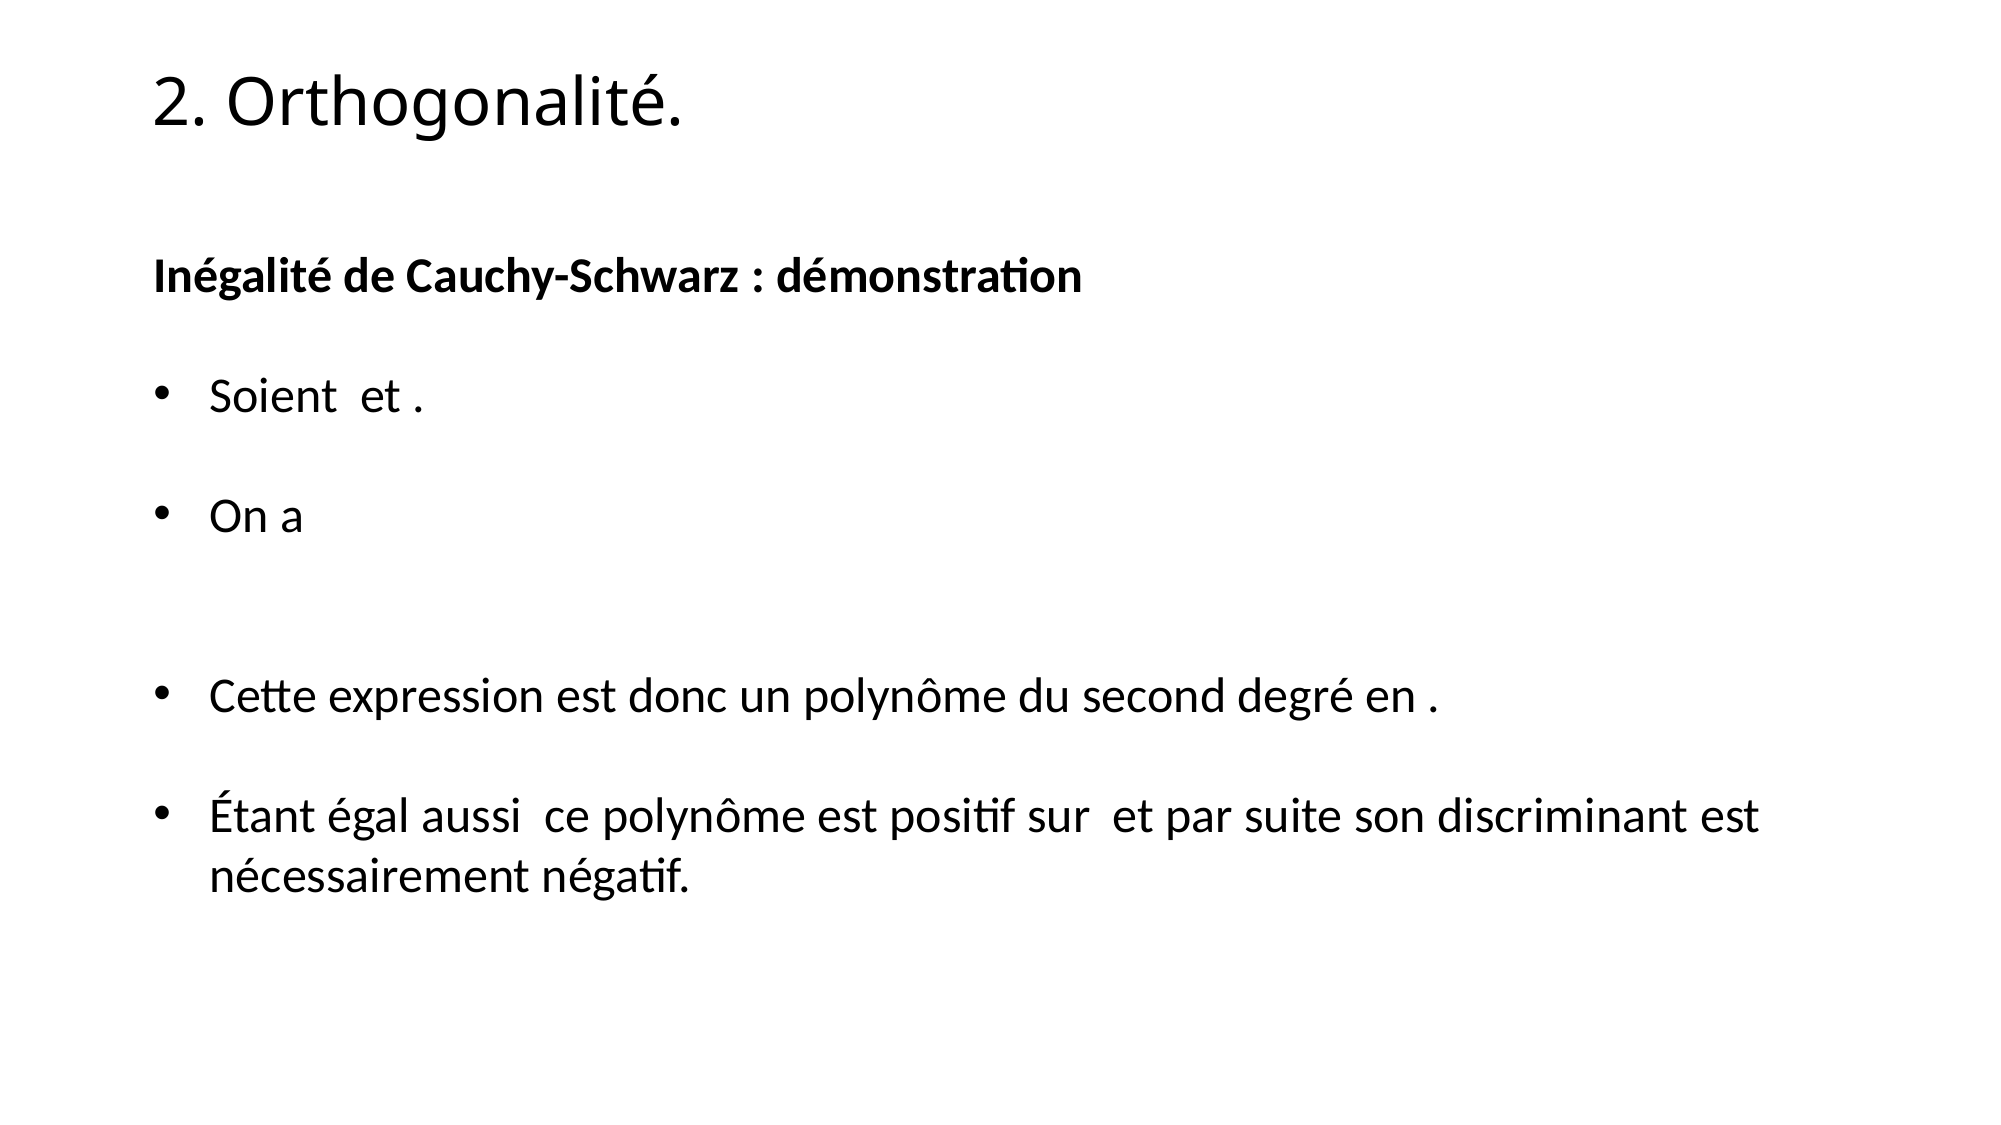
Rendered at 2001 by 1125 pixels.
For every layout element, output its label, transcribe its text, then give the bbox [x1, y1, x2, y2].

text_box 2. Orthogonalité. [137, 59, 1863, 155]
